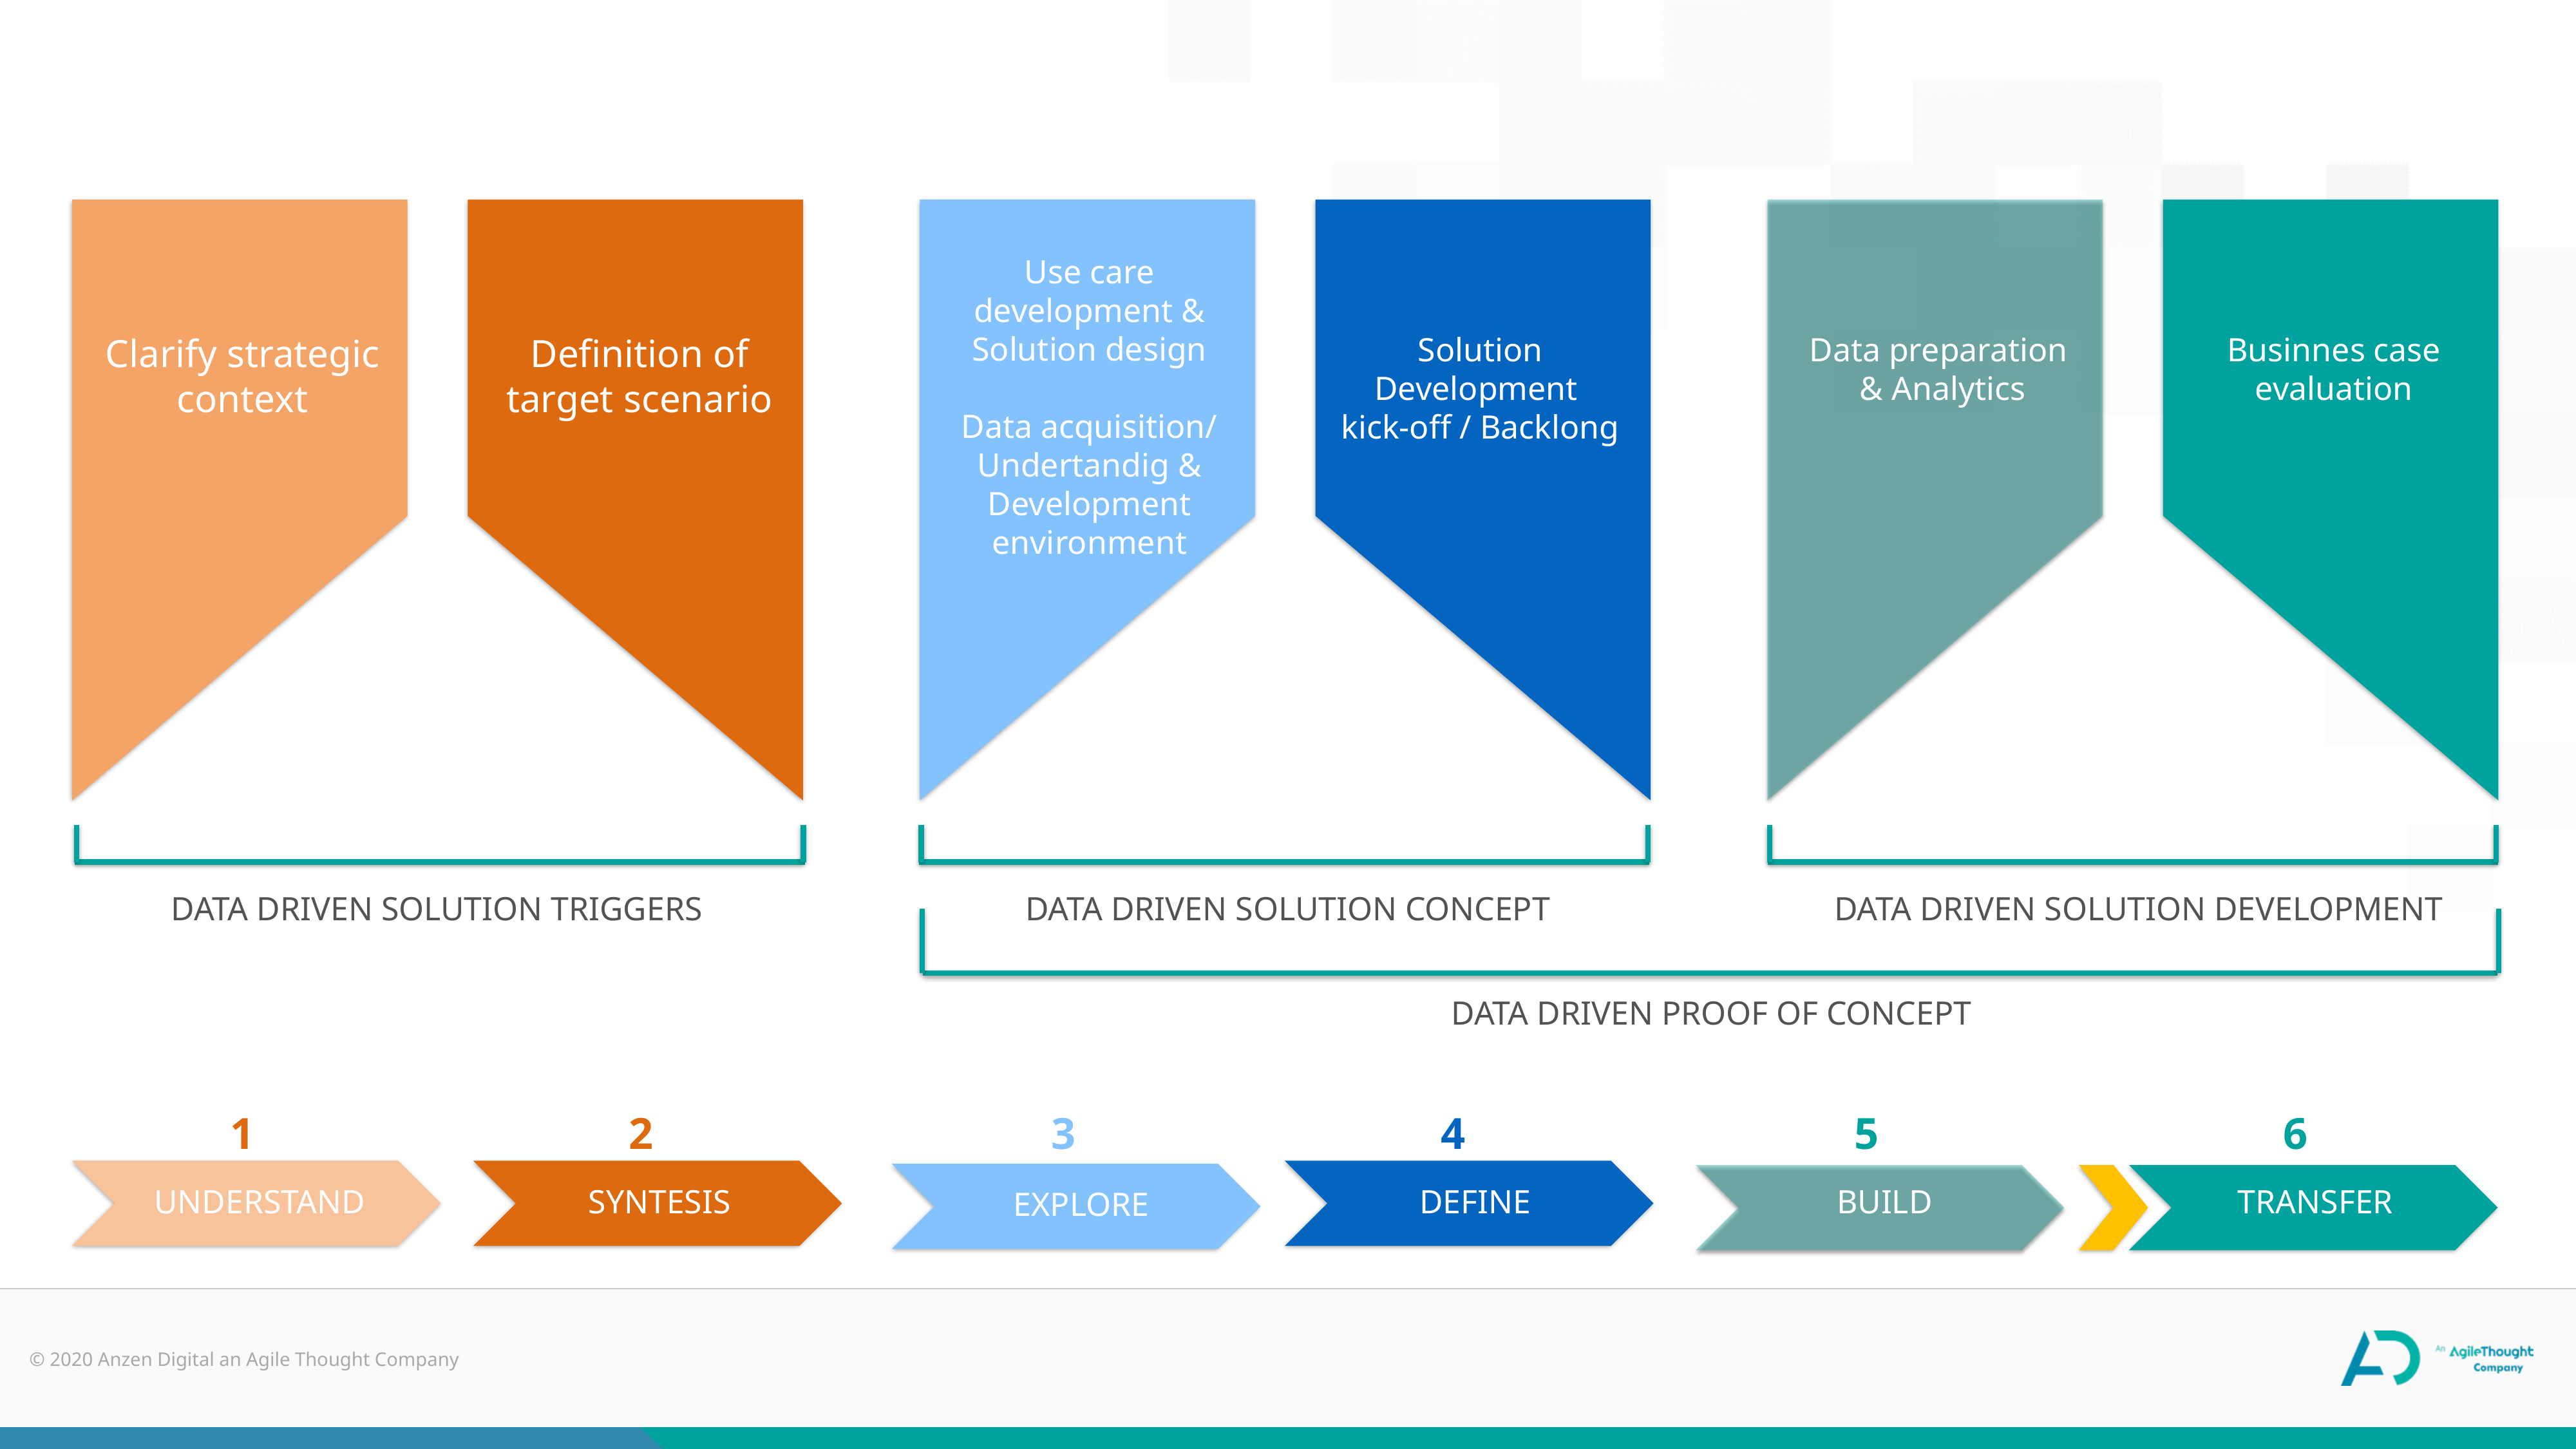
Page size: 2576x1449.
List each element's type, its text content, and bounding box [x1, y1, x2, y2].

text_box DATA DRIVEN PROOF OF CONCEPT [922, 988, 2501, 1036]
text_box 1 [77, 1101, 408, 1163]
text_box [922, 908, 2499, 973]
text_box 2 [476, 1101, 806, 1163]
text_box Definition of target scenario [475, 325, 804, 425]
text_box [891, 1164, 1261, 1249]
text_box [920, 199, 1255, 800]
text_box [2128, 1165, 2498, 1251]
text_box [71, 1160, 441, 1246]
text_box [468, 199, 803, 800]
text_box [473, 1160, 842, 1246]
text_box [1767, 824, 2498, 862]
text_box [919, 824, 1650, 862]
text_box [2163, 199, 2499, 800]
text_box 3 [898, 1101, 1229, 1163]
picture [2341, 1331, 2533, 1386]
text_box TRANSFER [2168, 1176, 2463, 1225]
text_box [2079, 1165, 2148, 1251]
text_box UNDERSTAND [112, 1176, 408, 1225]
text_box [1696, 1165, 2065, 1251]
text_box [74, 824, 806, 862]
text_box Solution Development kick-off / Backlong [1315, 325, 1645, 451]
text_box EXPLORE [933, 1179, 1229, 1228]
text_box BUILD [1737, 1176, 2032, 1225]
text_box 6 [2130, 1101, 2460, 1163]
text_box [1285, 1160, 1654, 1246]
text_box DATA DRIVEN SOLUTION DEVELOPMENT [1774, 884, 2504, 932]
text_box 5 [1701, 1101, 2032, 1163]
text_box Data preparation & Analytics [1774, 325, 2104, 412]
text_box [1767, 199, 2103, 800]
text_box DATA DRIVEN SOLUTION CONCEPT [923, 884, 1653, 907]
text_box Use care development & Solution design Data acquisition/ Undertandig & Development environment [923, 247, 1255, 566]
text_box Businnes case evaluation [2169, 325, 2499, 412]
text_box DATA DRIVEN SOLUTION TRIGGERS [71, 884, 802, 932]
text_box [1315, 199, 1651, 800]
text_box Clarify strategic context [77, 325, 408, 425]
text_box SYNTESIS [512, 1176, 808, 1225]
text_box [72, 199, 408, 800]
text_box DEFINE [1327, 1176, 1623, 1225]
text_box 4 [1288, 1101, 1618, 1163]
